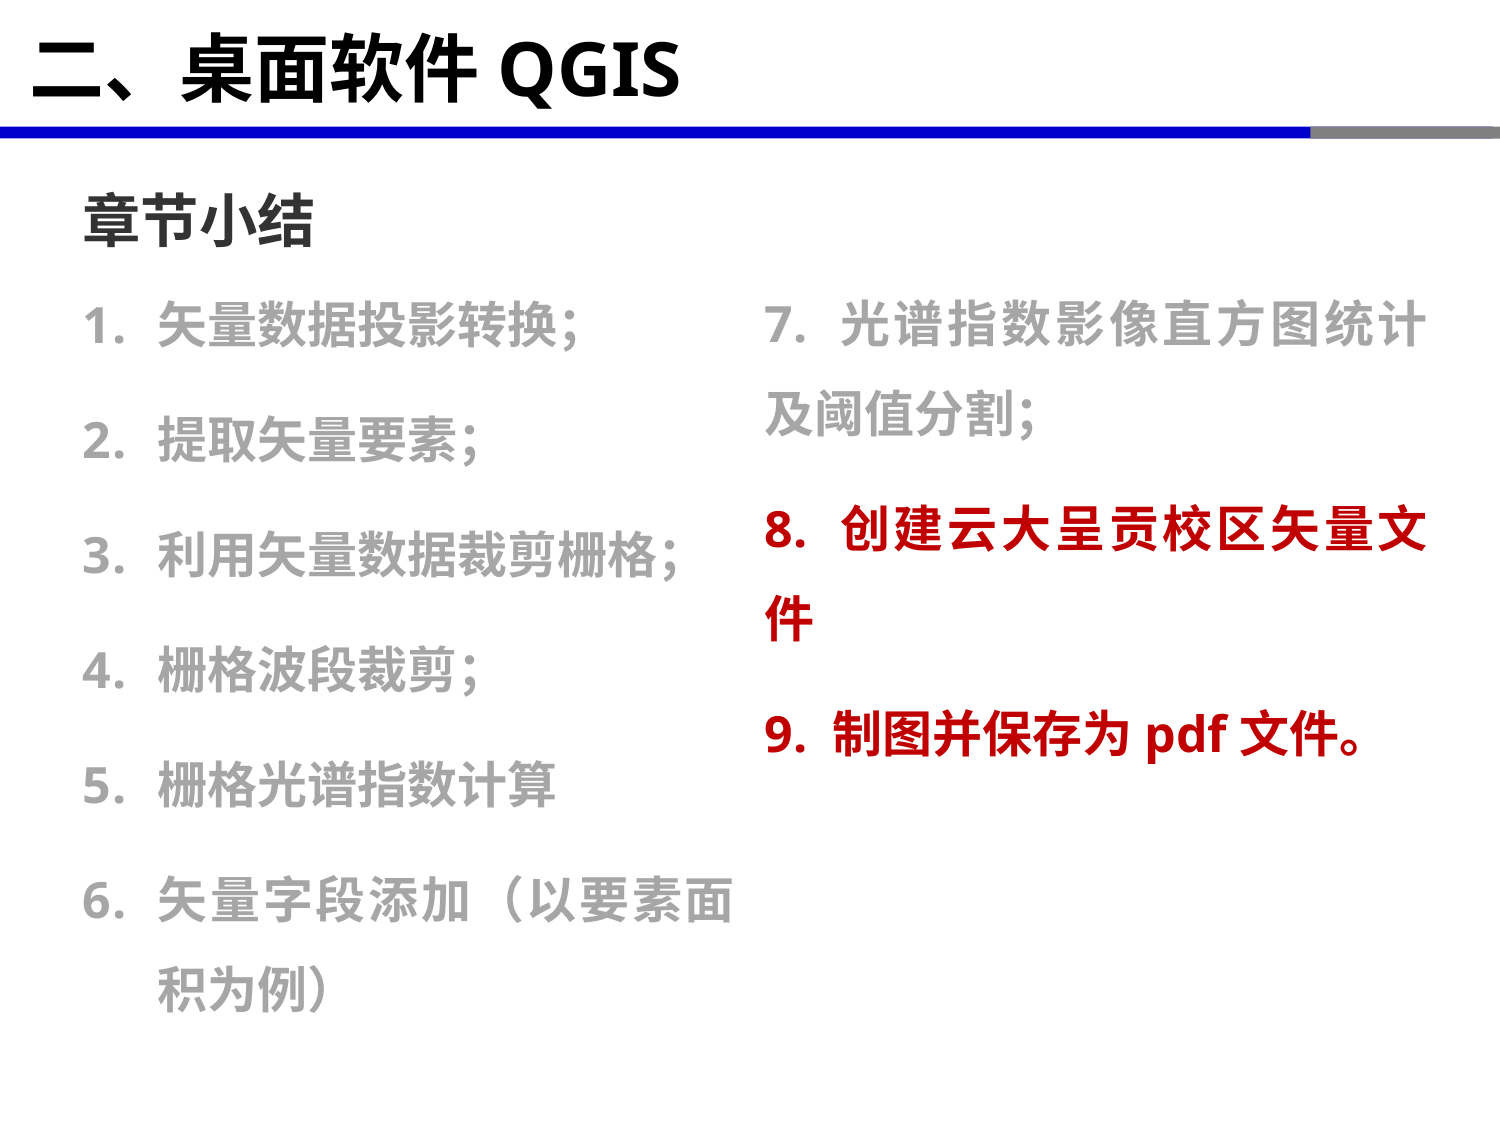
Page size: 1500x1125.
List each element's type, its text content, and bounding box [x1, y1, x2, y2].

text_box 章节小结 [68, 142, 1432, 256]
title 二、桌面软件QGIS [0, 1, 1479, 132]
text_box 7. 光谱指数影像直方图统计及阈值分割； 8. 创建云大呈贡校区矢量文件 9. 制图并保存为pdf文件。 [749, 255, 1443, 771]
text_box 矢量数据投影转换； 提取矢量要素； 利用矢量数据裁剪栅格； 栅格波段裁剪； 栅格光谱指数计算 矢量字段添加（以要素面积为例） [67, 256, 750, 1026]
